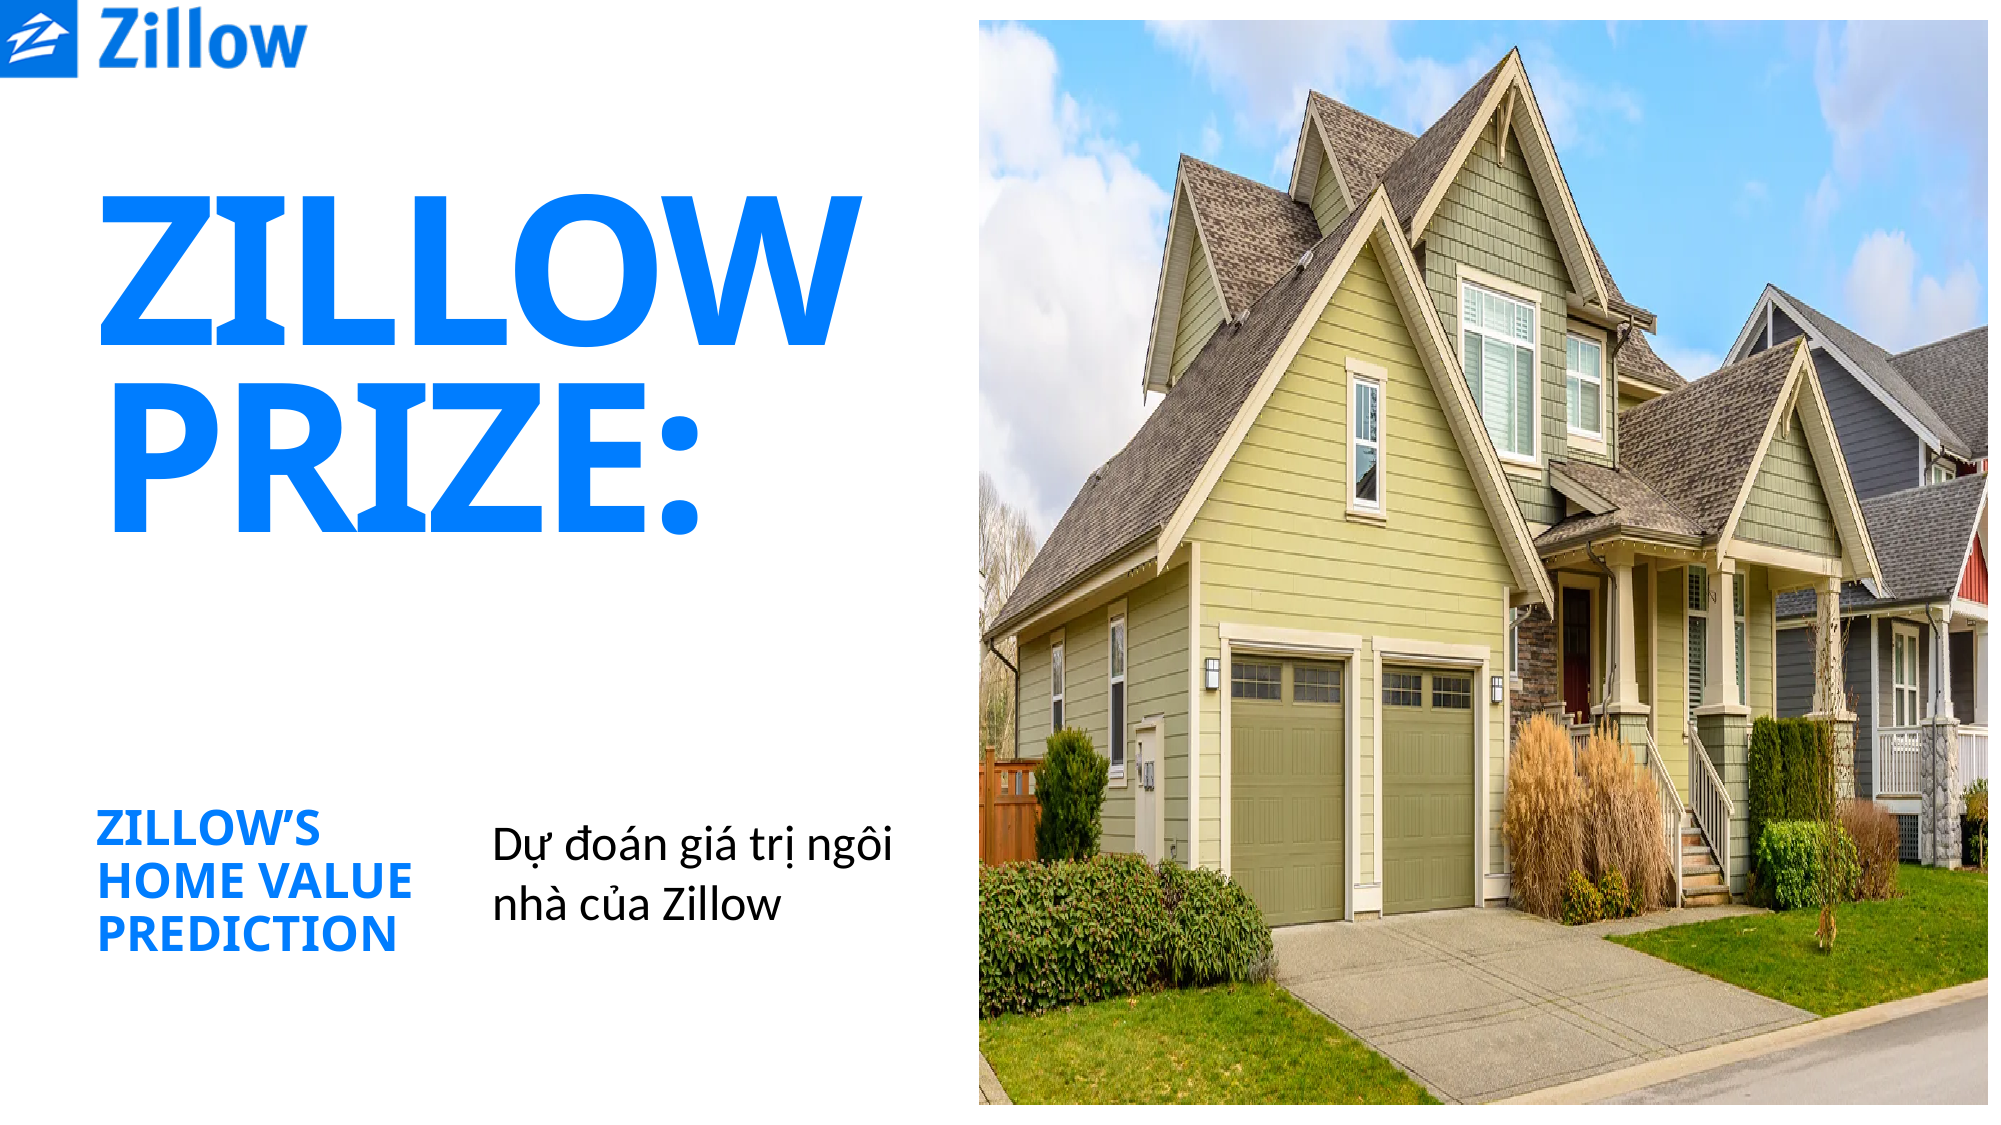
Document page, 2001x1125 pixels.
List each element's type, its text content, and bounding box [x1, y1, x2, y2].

title Zillow’s Home Value Prediction [96, 804, 449, 1023]
picture [979, 20, 1988, 1105]
list Zillow Prize: [96, 195, 948, 804]
list Dự đoán giá trị ngôi nhà của Zillow [491, 810, 936, 1023]
picture [0, 0, 334, 151]
